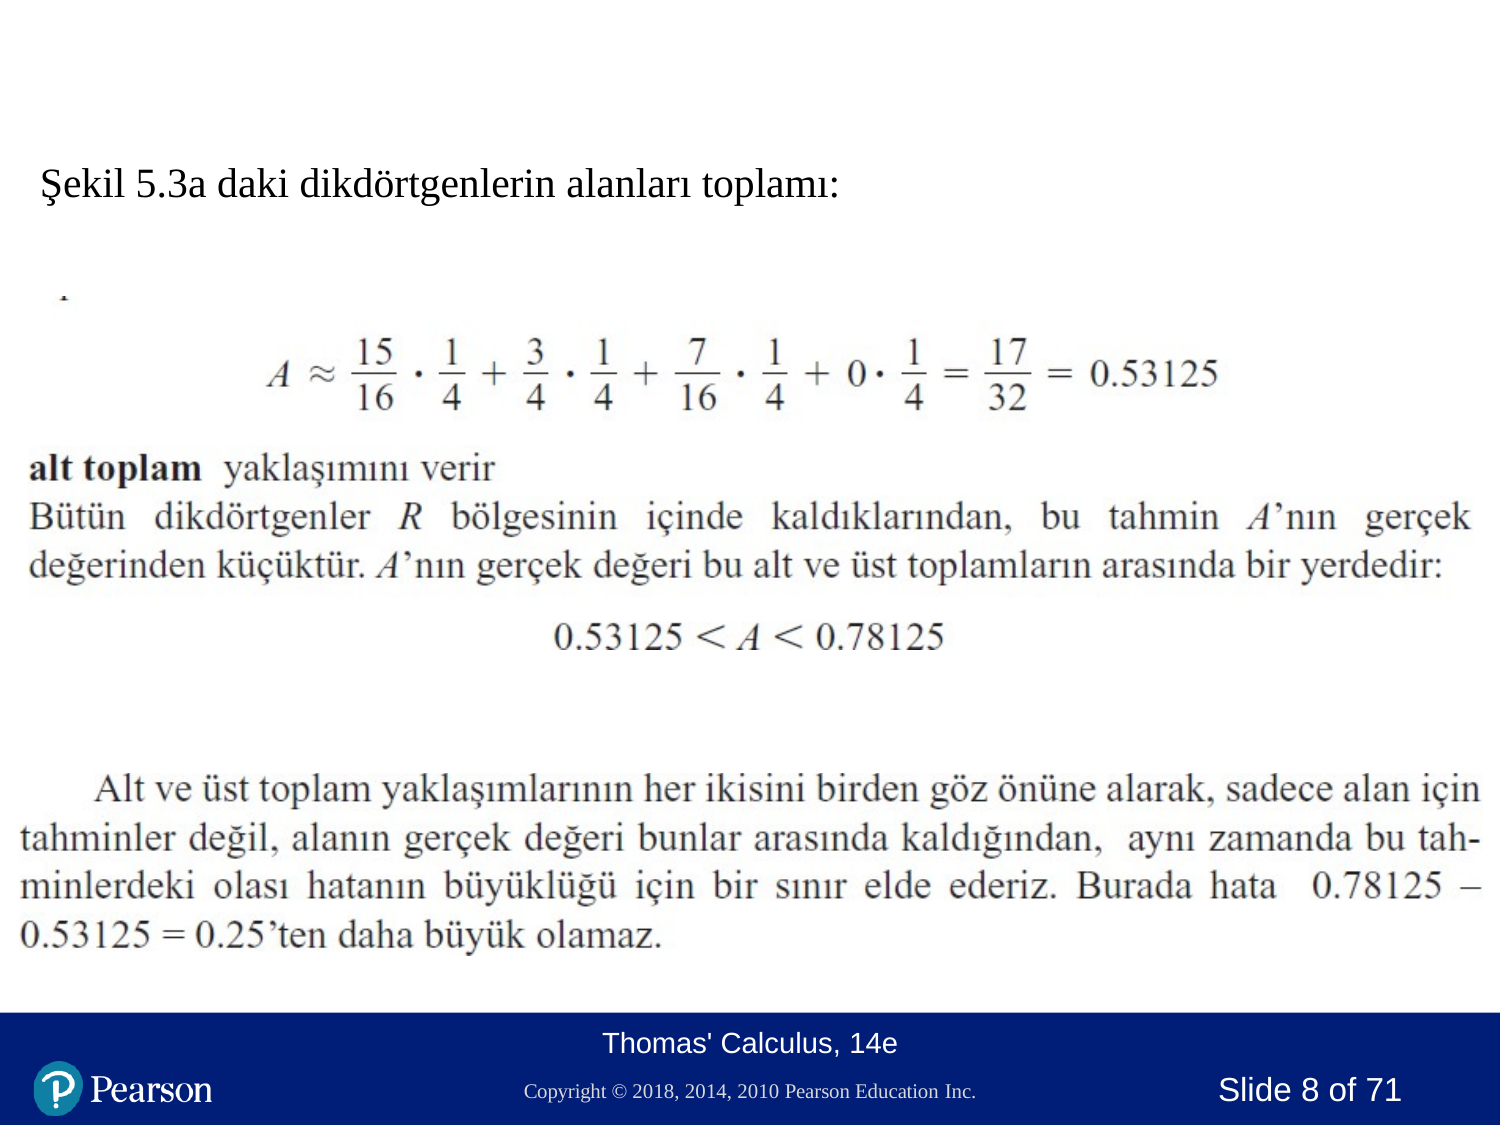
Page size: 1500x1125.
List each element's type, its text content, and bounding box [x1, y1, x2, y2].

footer Thomas' Calculus, 14e Copyright © 2018, 2014, 2010 Pearson Education Inc. [519, 1024, 978, 1125]
text_box [19, 773, 1483, 957]
picture [33, 1061, 212, 1116]
picture [28, 296, 1474, 650]
slide_number Slide 100 of 71 [1216, 1069, 1443, 1125]
title Şekil 5.3a daki dikdörtgenlerin alanları toplamı: [37, 153, 842, 344]
